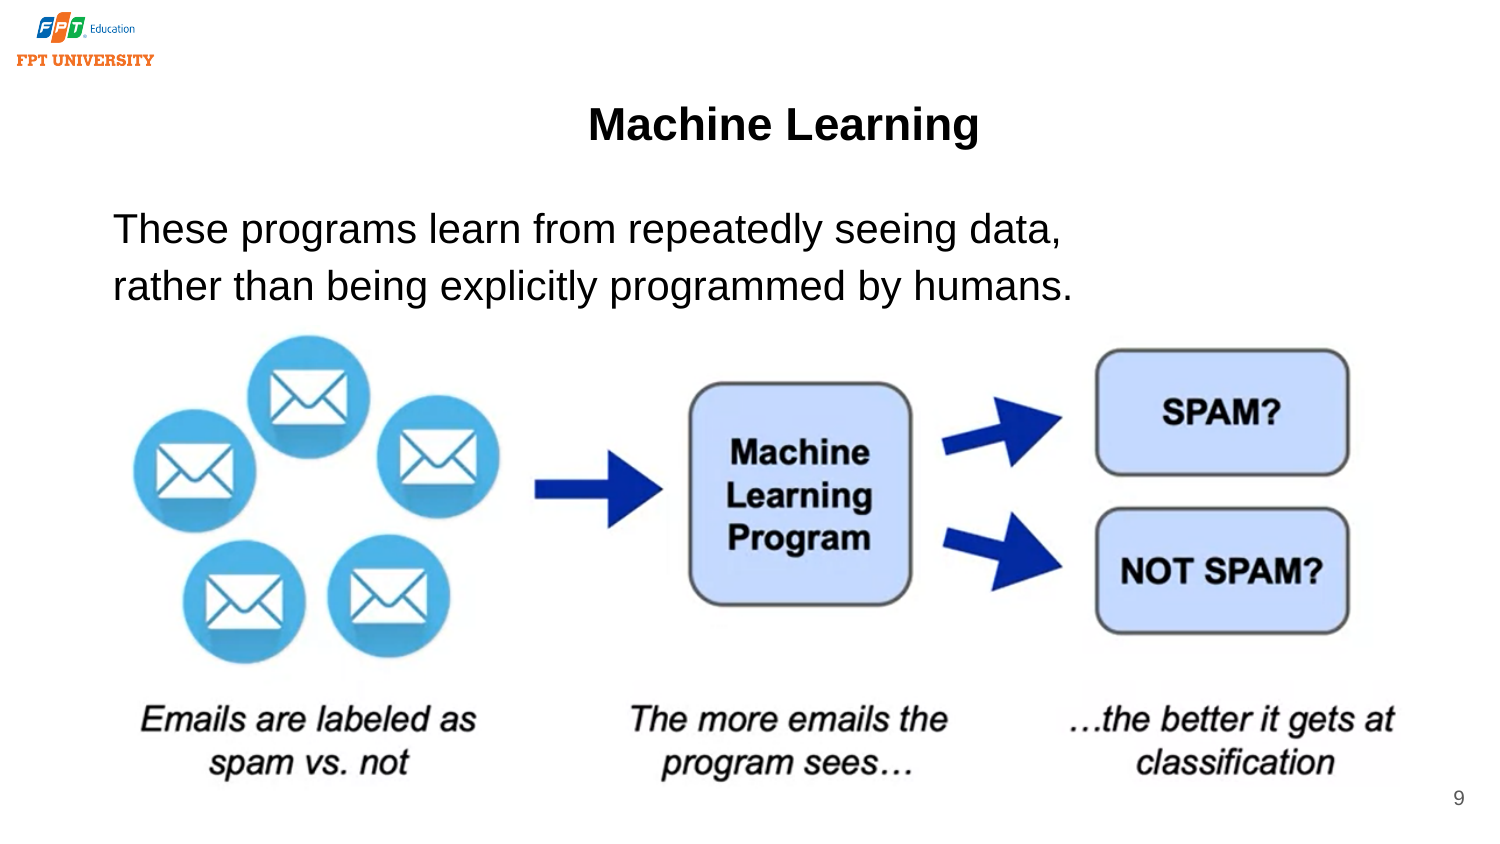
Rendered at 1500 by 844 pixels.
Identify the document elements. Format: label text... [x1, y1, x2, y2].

picture [108, 325, 1422, 798]
slide_number 9 [1389, 764, 1480, 830]
title Machine Learning [85, 70, 1484, 165]
picture [11, 1, 160, 77]
list These programs learn from repeatedly seeing data, rather than being explicitly programmed by humans. [97, 178, 1106, 326]
